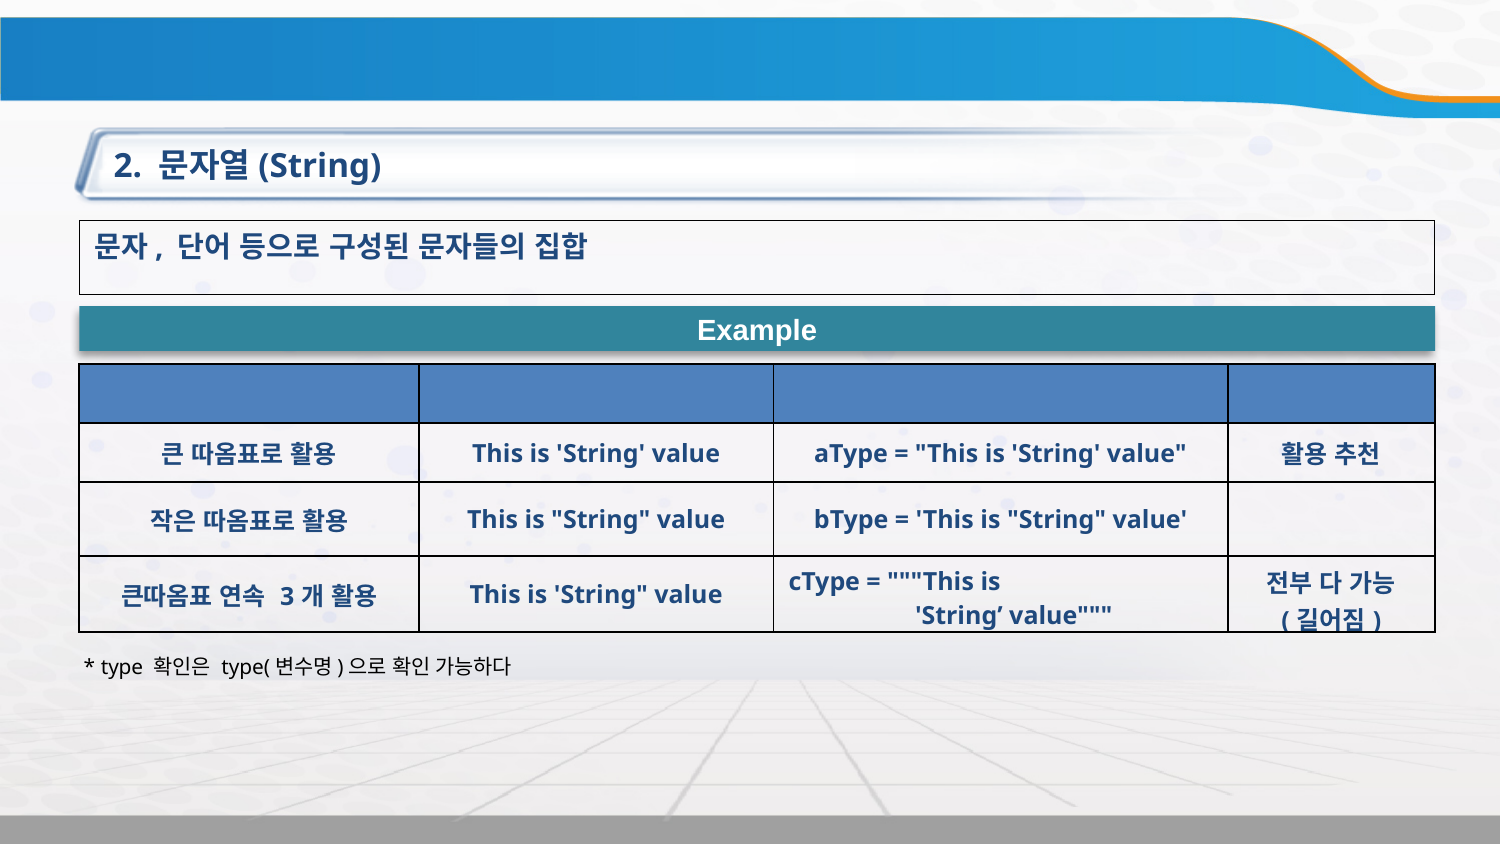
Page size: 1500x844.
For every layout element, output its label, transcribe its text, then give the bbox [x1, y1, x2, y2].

table_cell This is 'String' value [420, 424, 773, 481]
table_header 비고 [1229, 365, 1434, 422]
table_cell This is "String" value [420, 483, 773, 555]
table_cell aType = "This is 'String' value" [774, 424, 1227, 481]
table_cell 전부 다 가능 (길어짐) [1229, 557, 1434, 631]
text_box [74, 126, 1289, 208]
table_header 결과 예시 [420, 365, 773, 422]
table_cell 큰따옴표 연속 3개 활용 [80, 557, 418, 631]
table_cell 활용 추천 [1229, 424, 1434, 481]
table_cell 큰 따옴표로 활용 [80, 424, 418, 481]
text_box 2. 파이썬 자료형 [29, 0, 1175, 103]
table_cell 작은 따옴표로 활용 [80, 483, 418, 555]
table_header 코드 예시 [774, 365, 1227, 422]
table_cell cType = """This is 'String’ value""" [774, 557, 1227, 631]
table_cell This is 'String" value [420, 557, 773, 631]
table_cell [1229, 483, 1434, 555]
text_box * type 확인은 type(변수명)으로 확인 가능하다 [69, 646, 527, 686]
table_header 생성방법 [80, 365, 418, 422]
table_cell bType = 'This is "String" value' [774, 483, 1227, 555]
picture [0, 0, 1500, 844]
text_box Example [77, 304, 1437, 353]
text_box 문자, 단어 등으로 구성된 문자들의 집합 [79, 220, 1435, 295]
